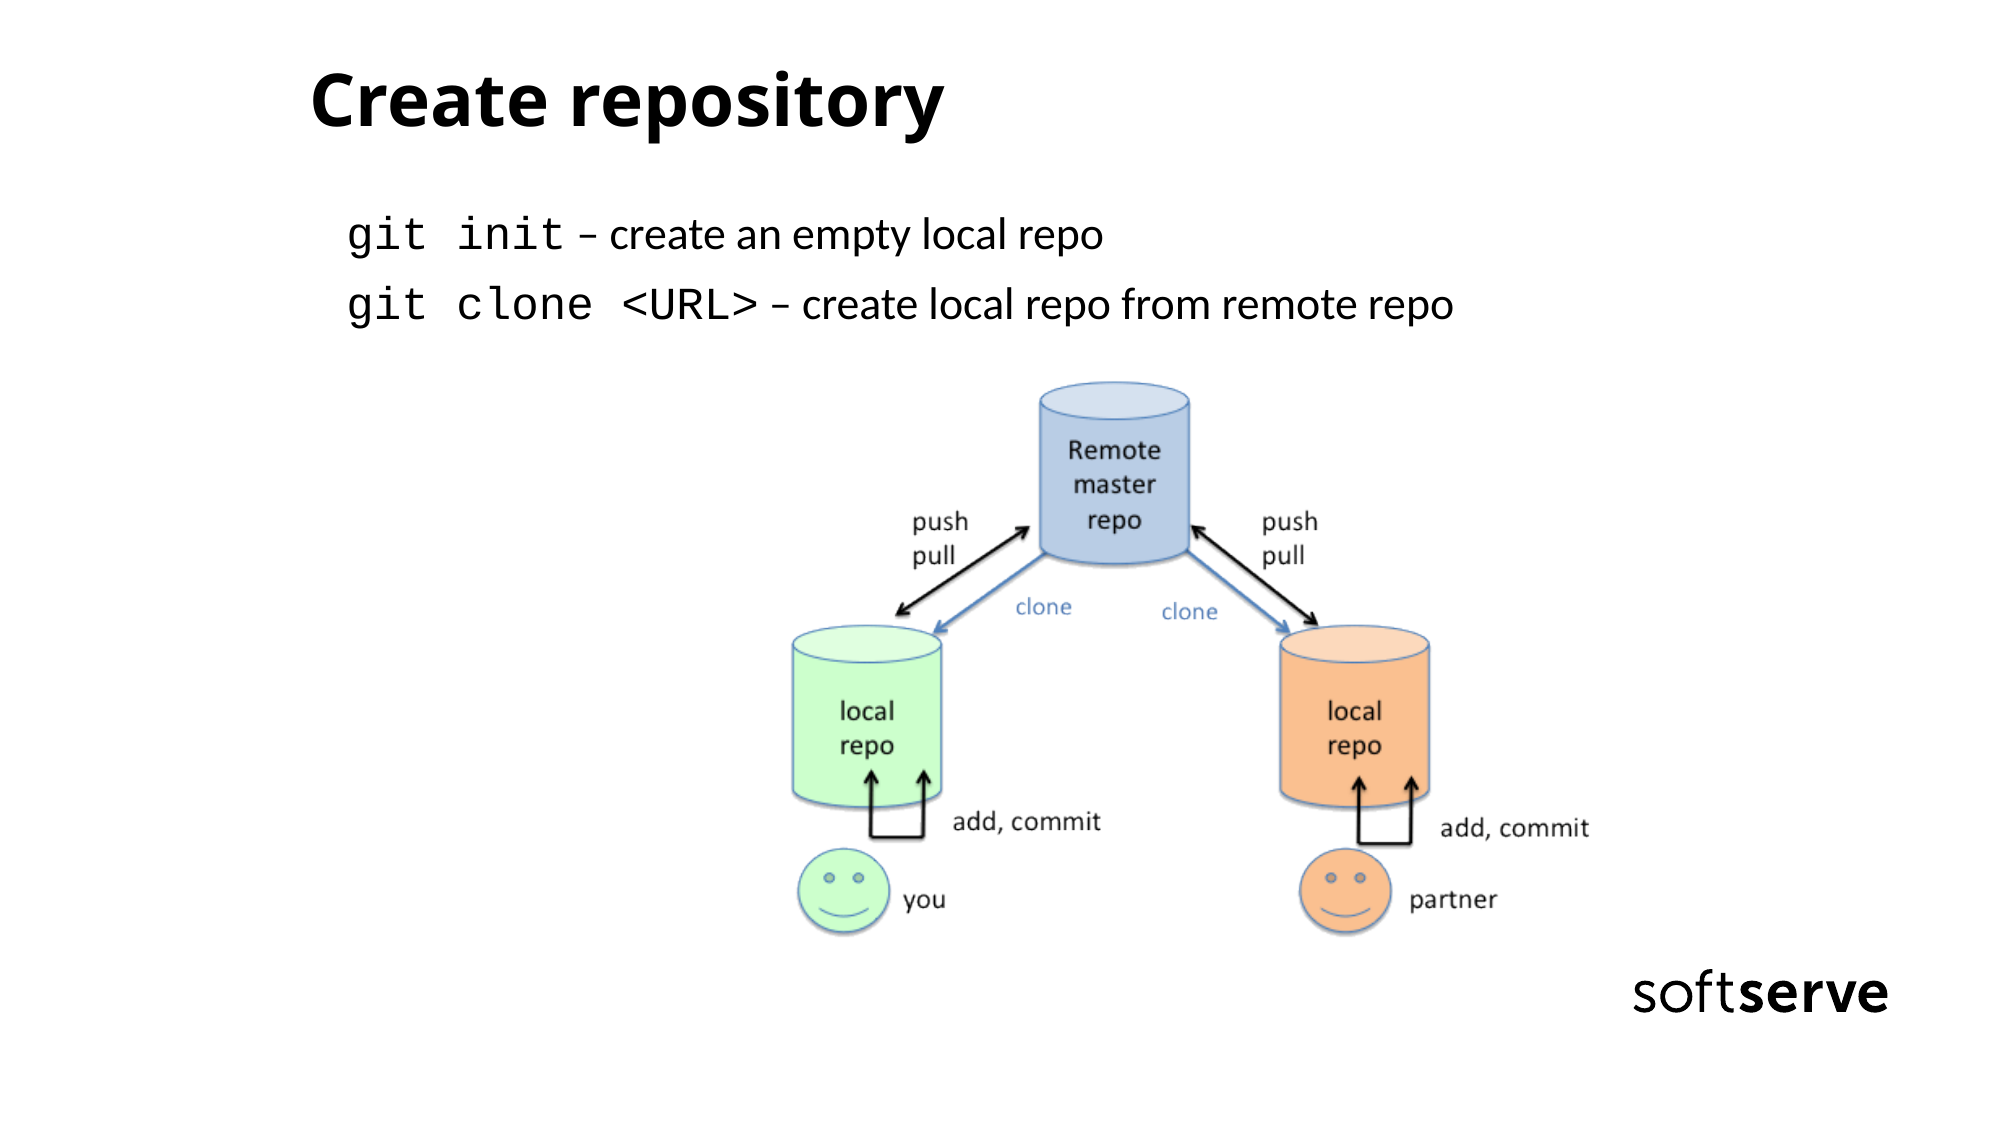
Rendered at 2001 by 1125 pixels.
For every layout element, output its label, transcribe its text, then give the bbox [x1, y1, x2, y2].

picture [762, 362, 1599, 962]
title Create repository [294, 56, 1718, 143]
list git init – create an empty local repo git clone <URL> – create local repo from remote repo [294, 202, 1718, 923]
